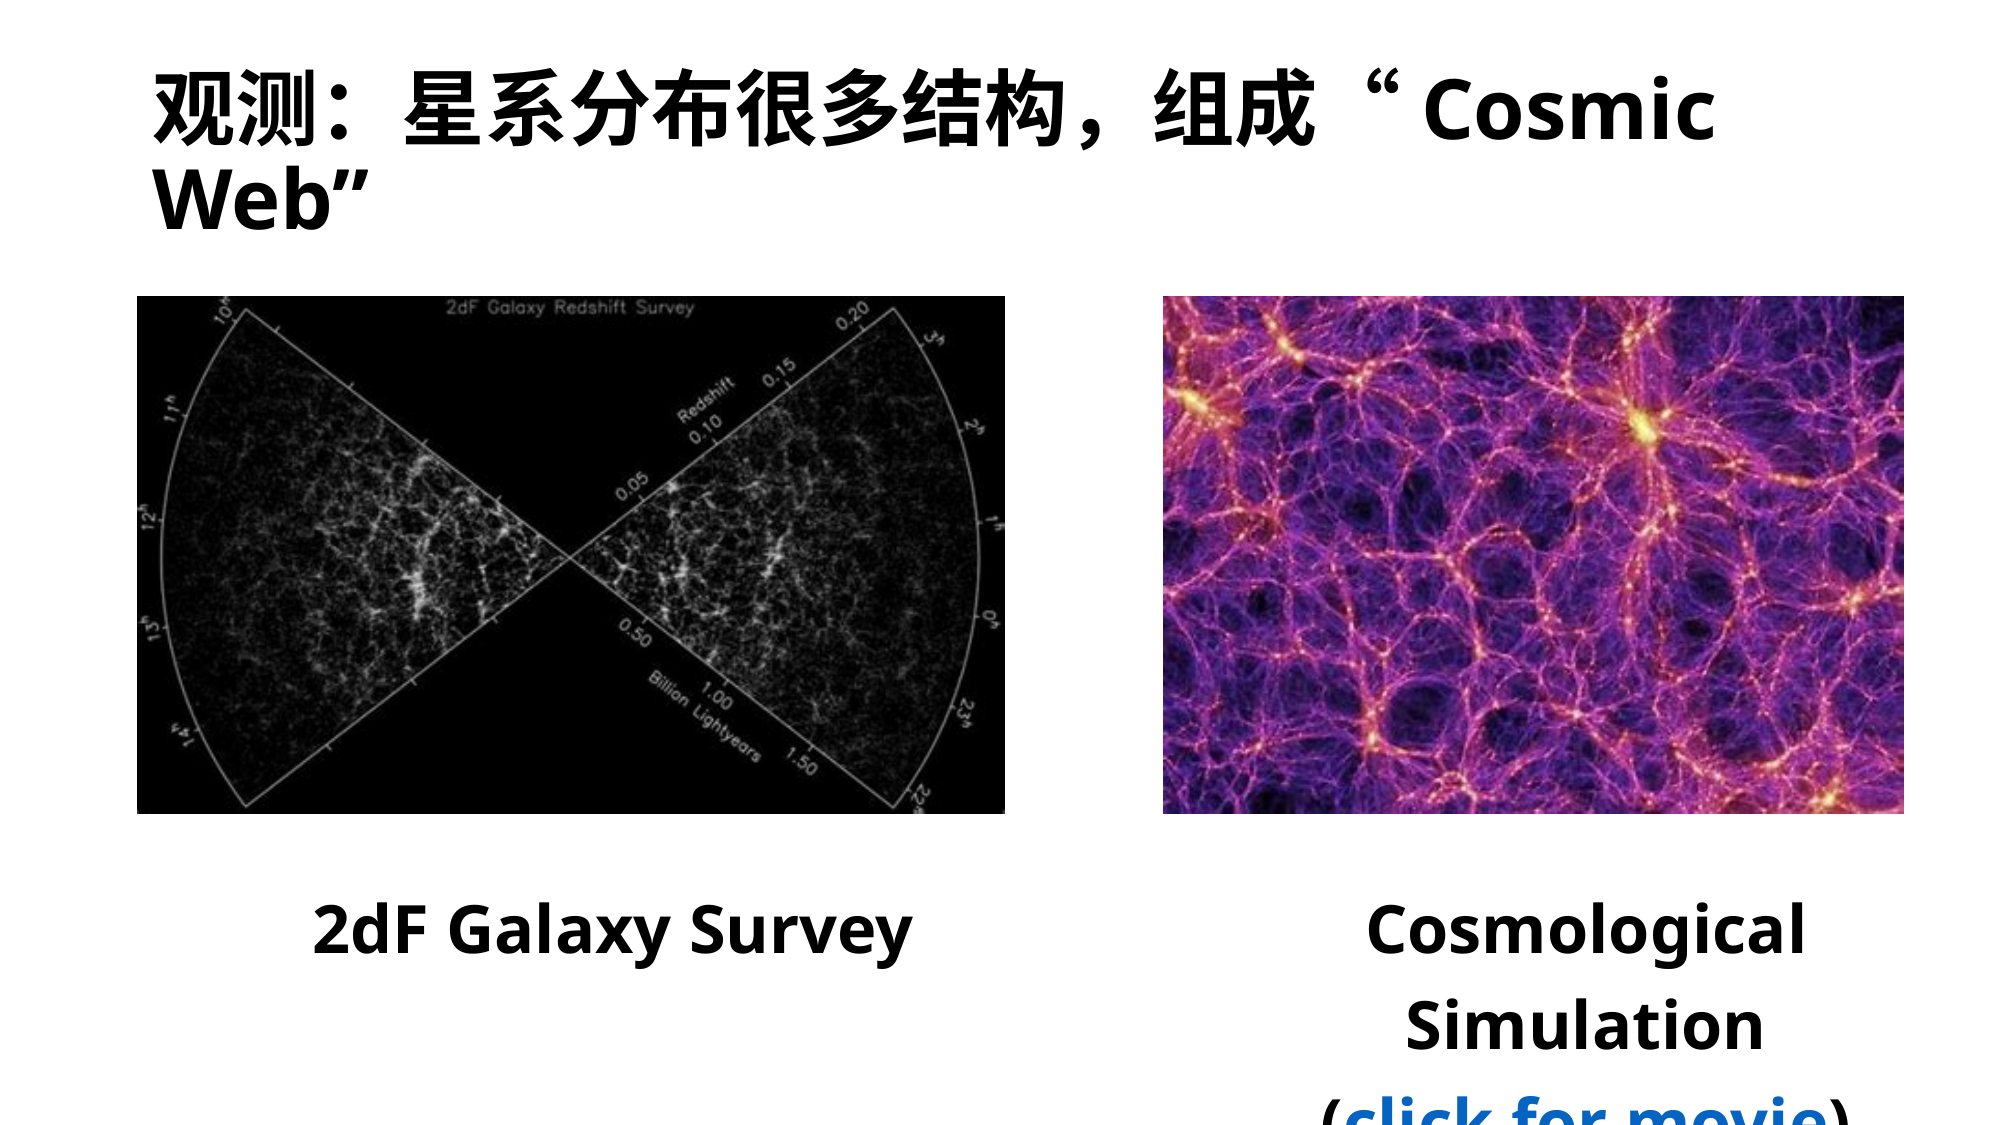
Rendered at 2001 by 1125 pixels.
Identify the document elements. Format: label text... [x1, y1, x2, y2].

text_box 2dF Galaxy Survey [62, 863, 1164, 975]
picture [1163, 296, 1904, 814]
picture [137, 296, 1005, 814]
text_box Cosmological Simulation (click for movie) [1217, 863, 1956, 1125]
text_box 观测：星系分布很多结构，组成“Cosmic Web” [137, 59, 1922, 278]
